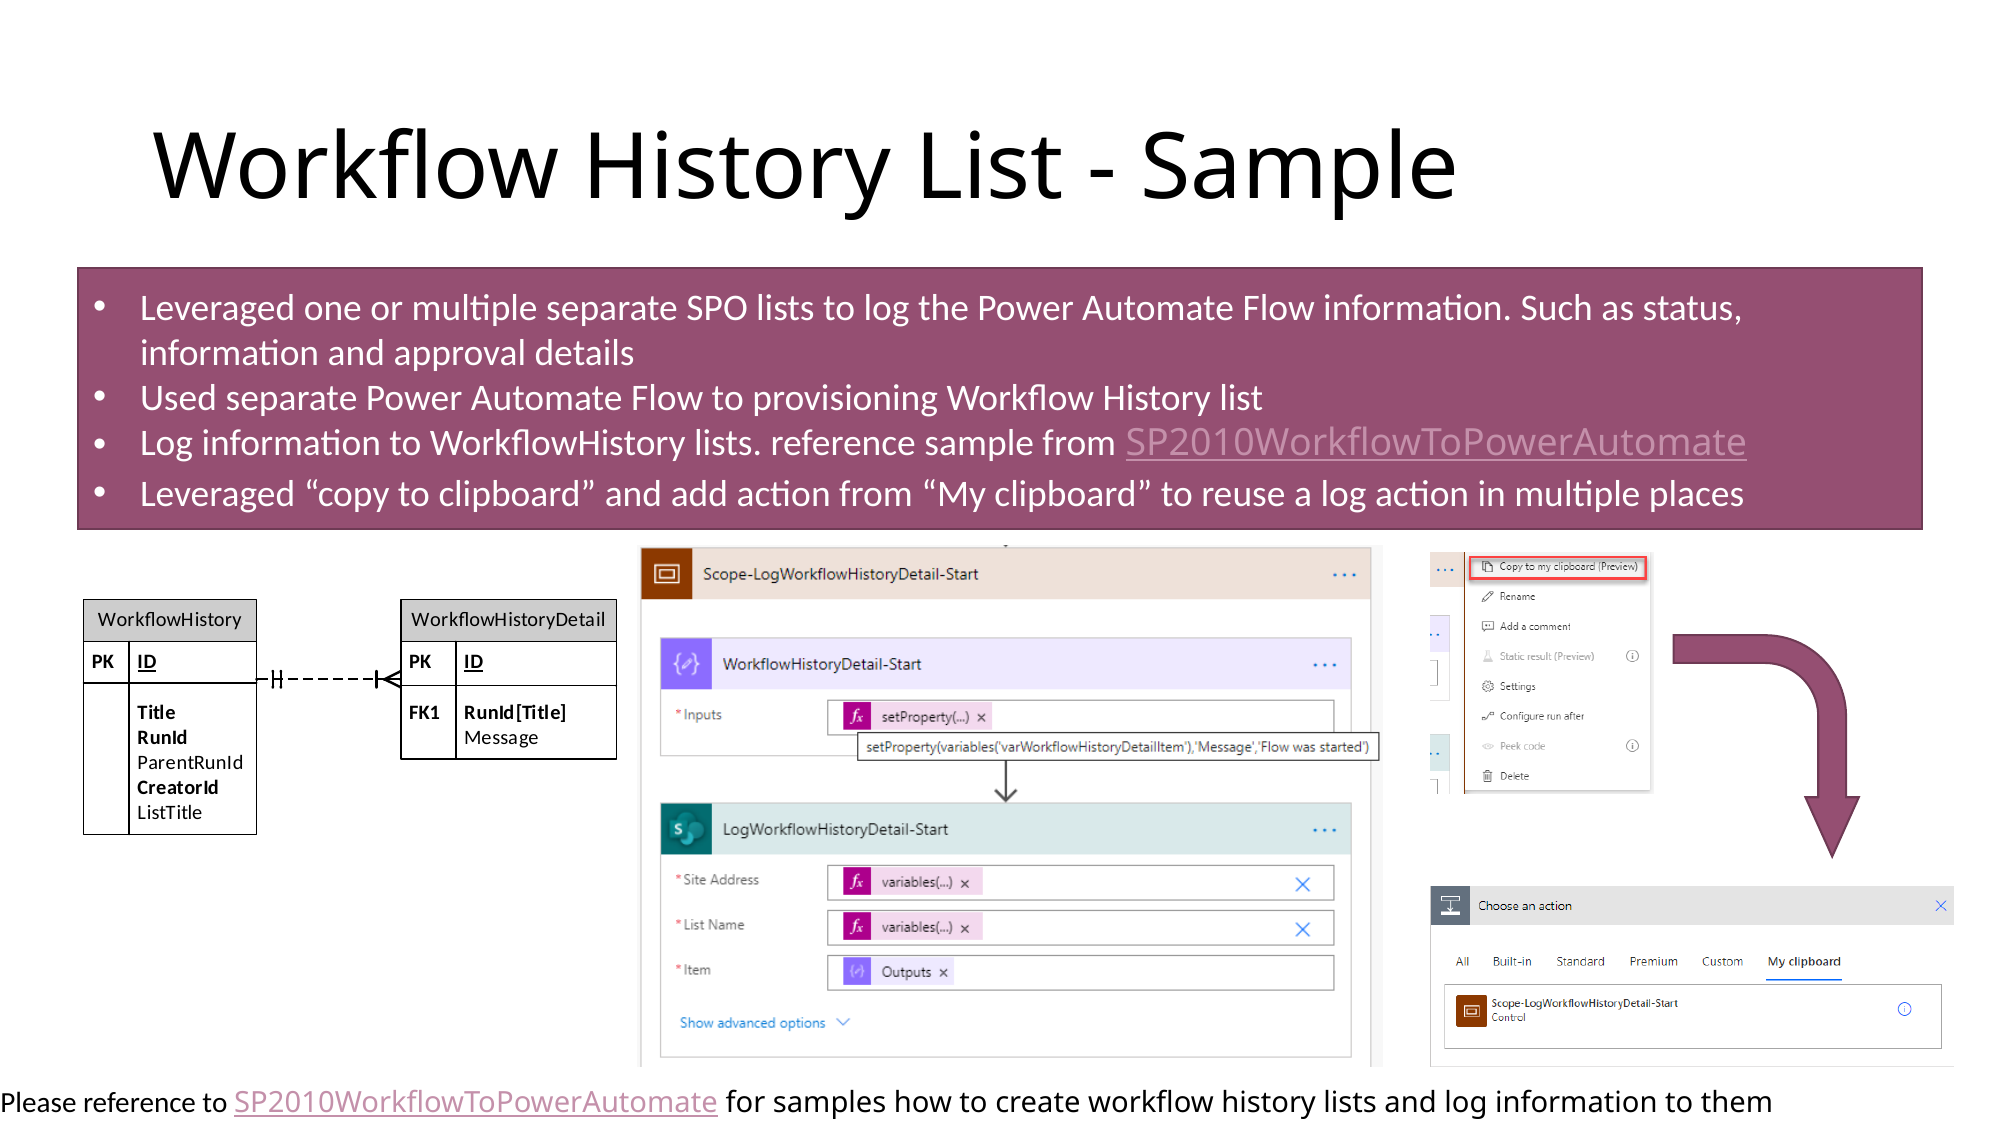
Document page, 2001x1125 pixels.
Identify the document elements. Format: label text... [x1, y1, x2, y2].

picture [637, 545, 1383, 1067]
title Workflow History List - Sample [137, 59, 1863, 267]
picture [1430, 552, 1654, 794]
text_box [1672, 634, 1861, 860]
text_box Please reference to SP2010WorkflowToPowerAutomate for samples how to create workflow history lists and log information to them [0, 1076, 1789, 1125]
text_box Leveraged one or multiple separate SPO lists to log the Power Automate Flow information. Such as status, information and approval details Used separate Power Automate Flow to provisioning Workflow History list Log information to WorkflowHistory lists. reference sample from SP2010WorkflowToPowerAutomate Leveraged “copy to clipboard” and add action from “My clipboard” to reuse a log action in multiple places [77, 267, 1923, 530]
picture [78, 595, 618, 837]
picture [1430, 886, 1954, 1067]
